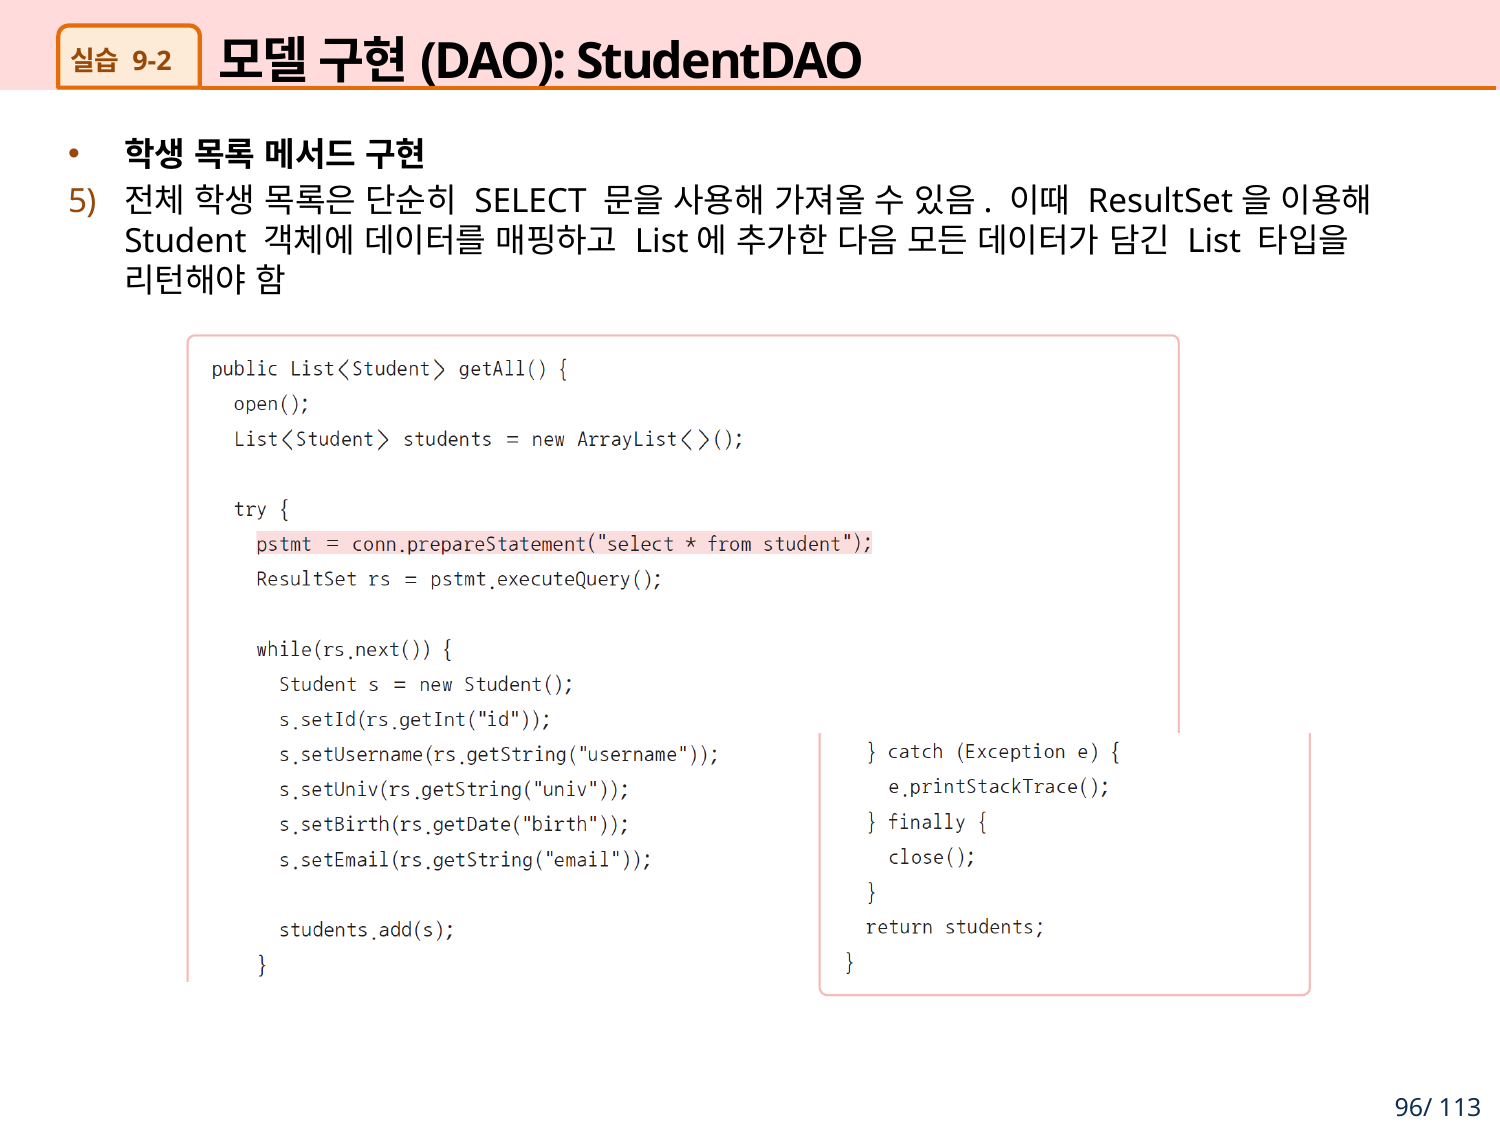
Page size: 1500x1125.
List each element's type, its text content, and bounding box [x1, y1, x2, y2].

text_box 실습 9-2 [55, 35, 206, 83]
picture [182, 331, 1184, 983]
title 모델 구현(DAO): StudentDAO [203, 19, 1365, 97]
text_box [815, 732, 1314, 1000]
list 학생 목록 메서드 구현 전체 학생 목록은 단순히 SELECT 문을 사용해 가져올 수 있음. 이때 ResultSet을 이용해 Student 객체에 데이터를 매핑하고 List에 추가한 다음 모든 데이터가 담긴 List 타입을 리턴해야 함 [53, 125, 1425, 1005]
